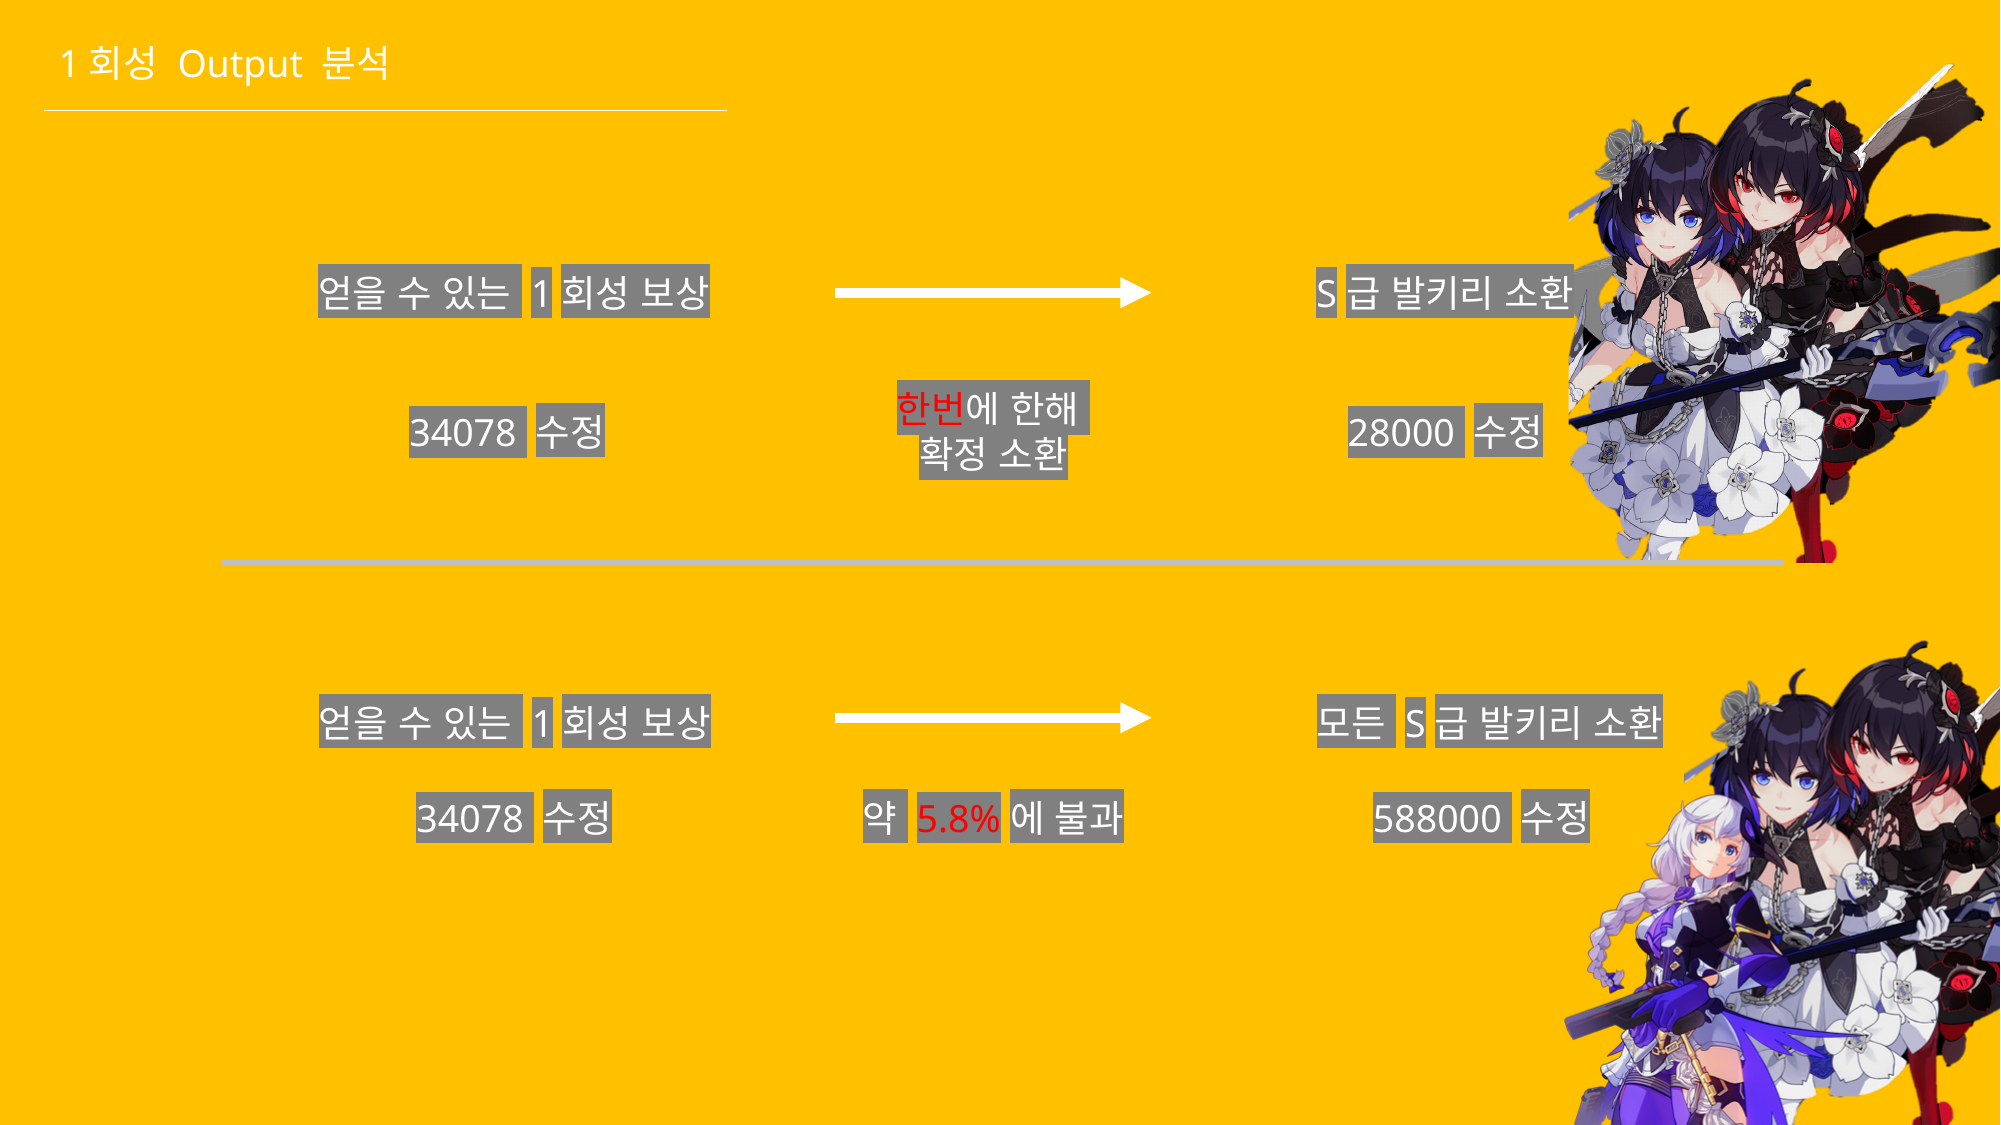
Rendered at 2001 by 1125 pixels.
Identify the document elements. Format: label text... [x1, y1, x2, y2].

text_box 얻을 수 있는 1회성 보상 [284, 262, 744, 323]
text_box 모든 S급 발키리 소환 [1274, 692, 1491, 752]
text_box 1회성 Output 분석 [43, 32, 635, 93]
text_box 약 5.8%에 불과 [835, 787, 1152, 848]
text_box 588000 수정 [1346, 787, 1491, 848]
text_box 34078 수정 [386, 787, 642, 848]
picture [1568, 48, 2000, 563]
text_box 28000 수정 [1310, 401, 1568, 462]
text_box 한번에 한해 확정 소환 [835, 378, 1152, 484]
text_box 얻을 수 있는 1회성 보상 [285, 692, 745, 752]
text_box 34078 수정 [379, 401, 635, 462]
text_box S급 발키리 소환 [1274, 262, 1568, 323]
picture [1491, 610, 2000, 1125]
